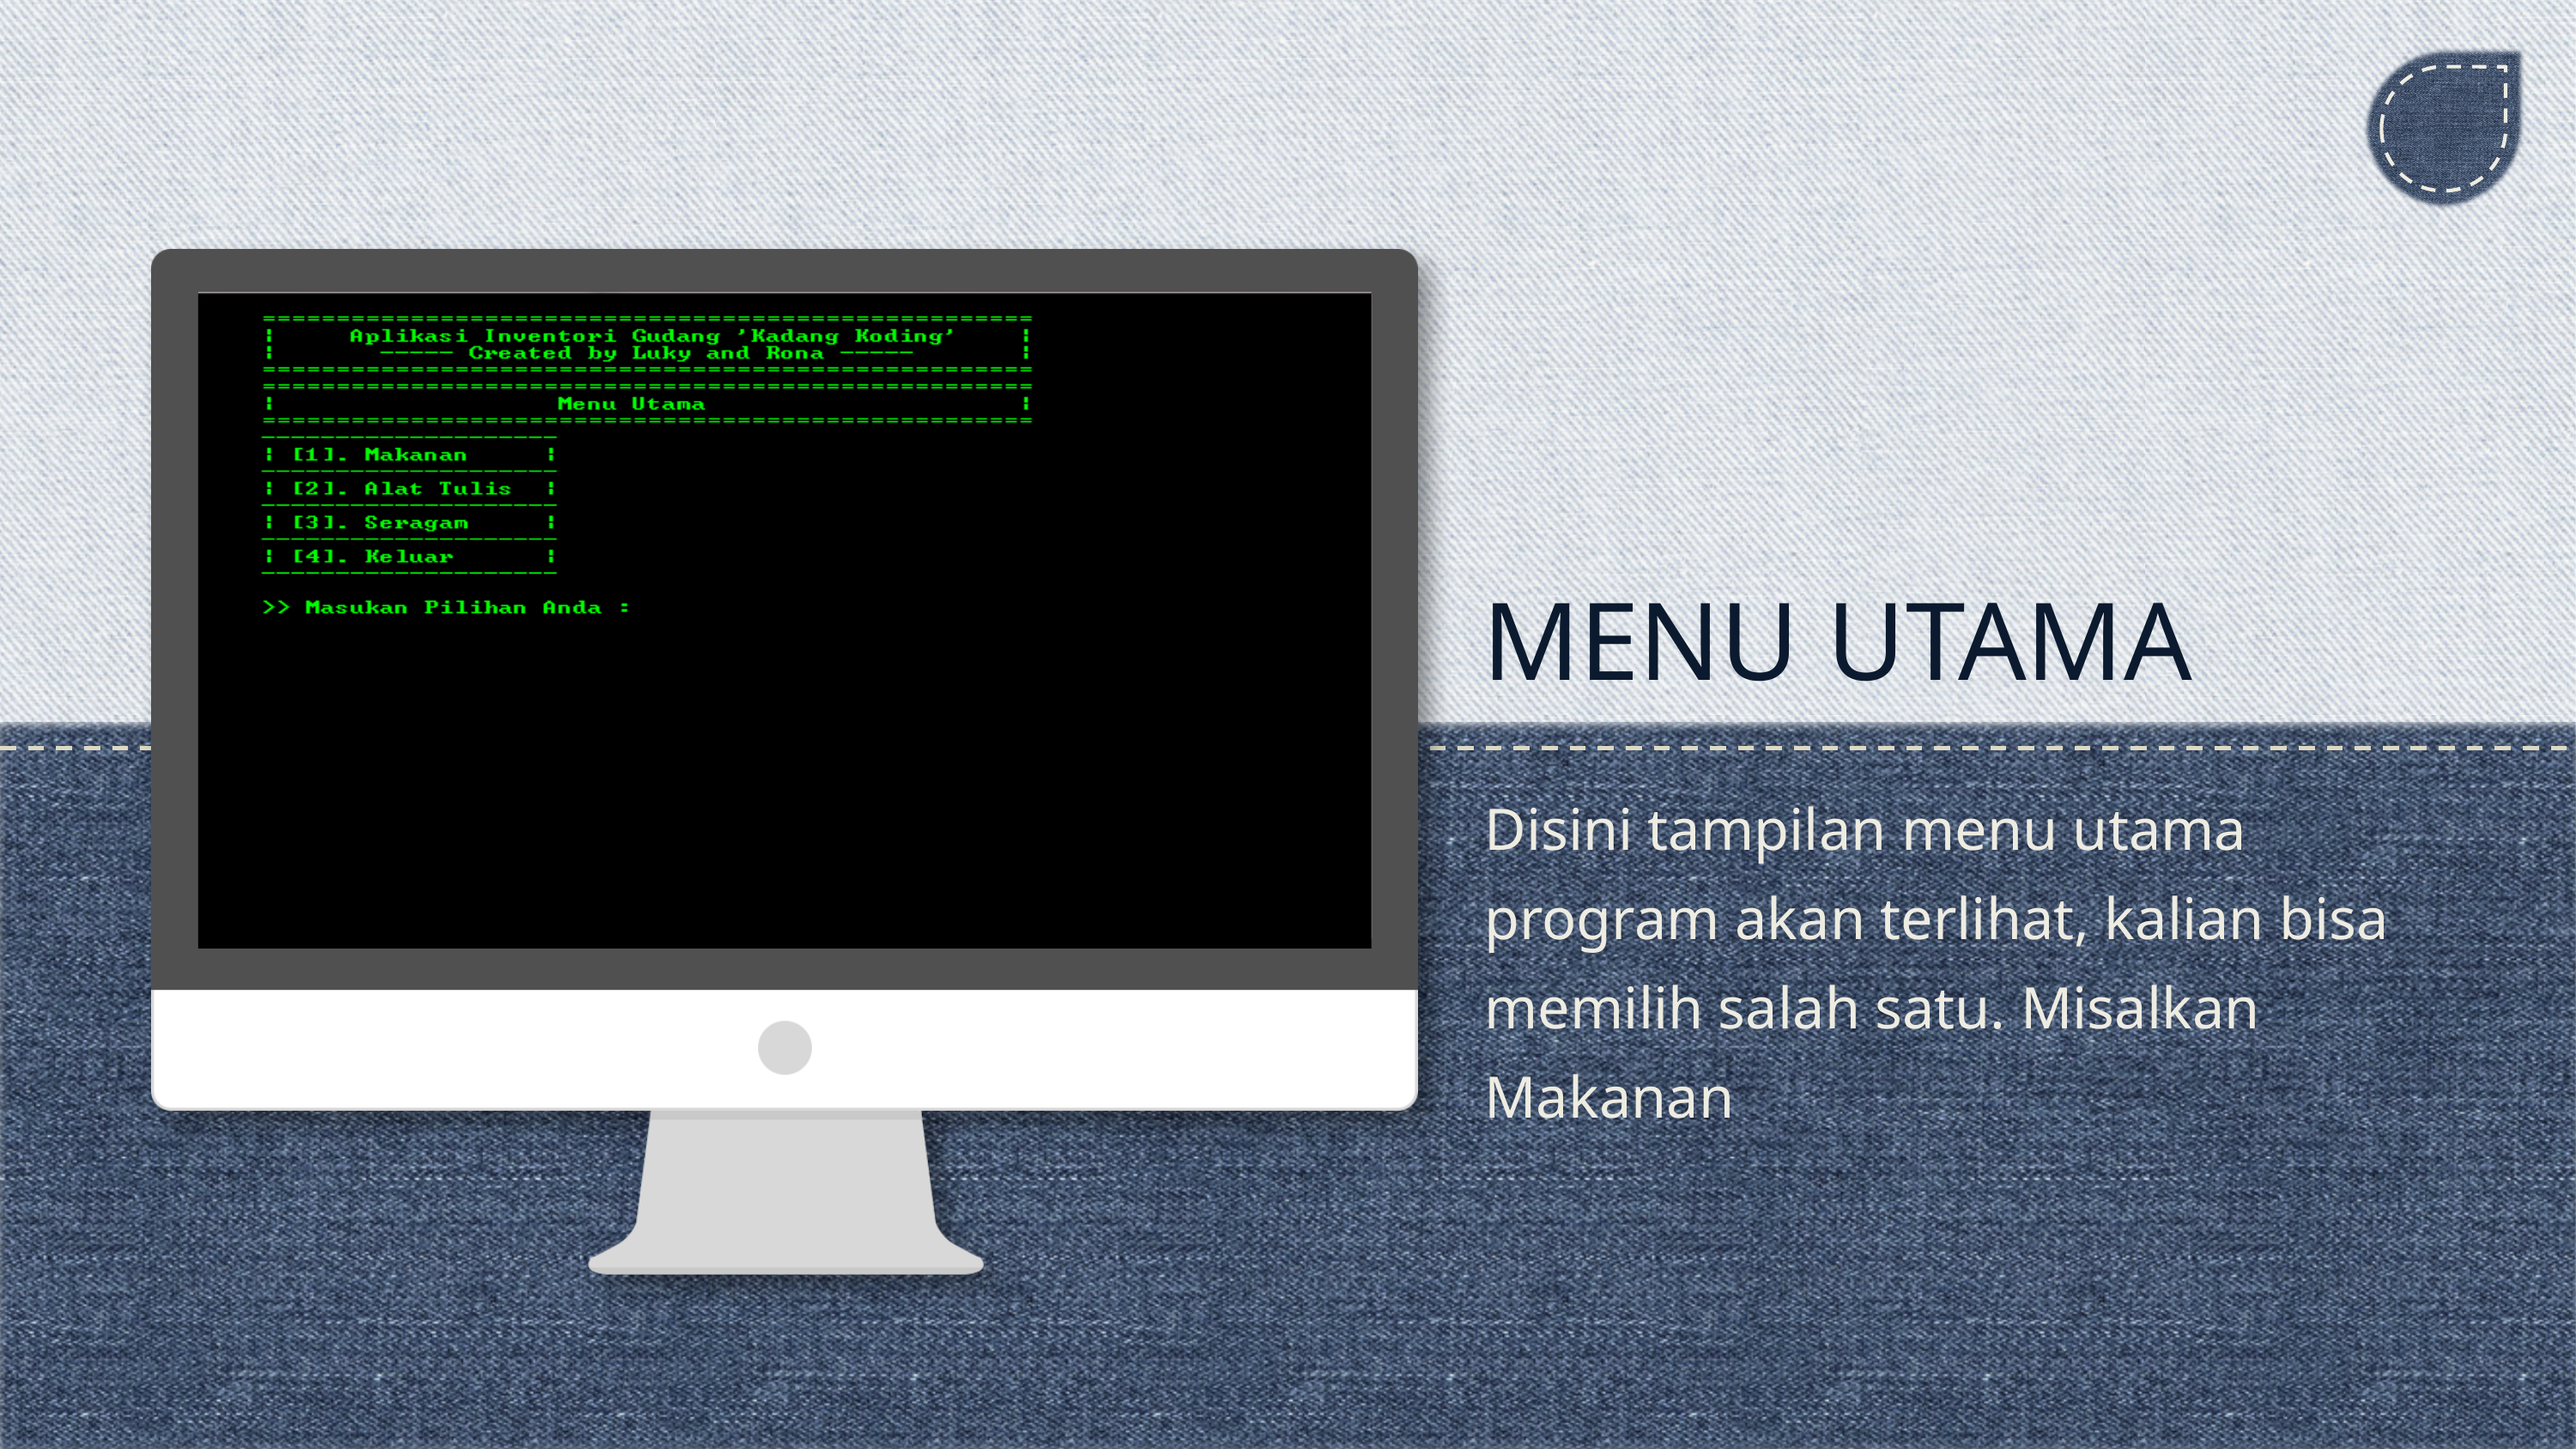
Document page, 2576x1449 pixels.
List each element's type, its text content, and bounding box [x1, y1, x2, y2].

list Disini tampilan menu utama program akan terlihat, kalian bisa memilih salah satu. Misalkan Makanan [1471, 766, 2453, 1320]
picture [0, 0, 2576, 1449]
list MENU UTAMA [1470, 262, 2455, 708]
